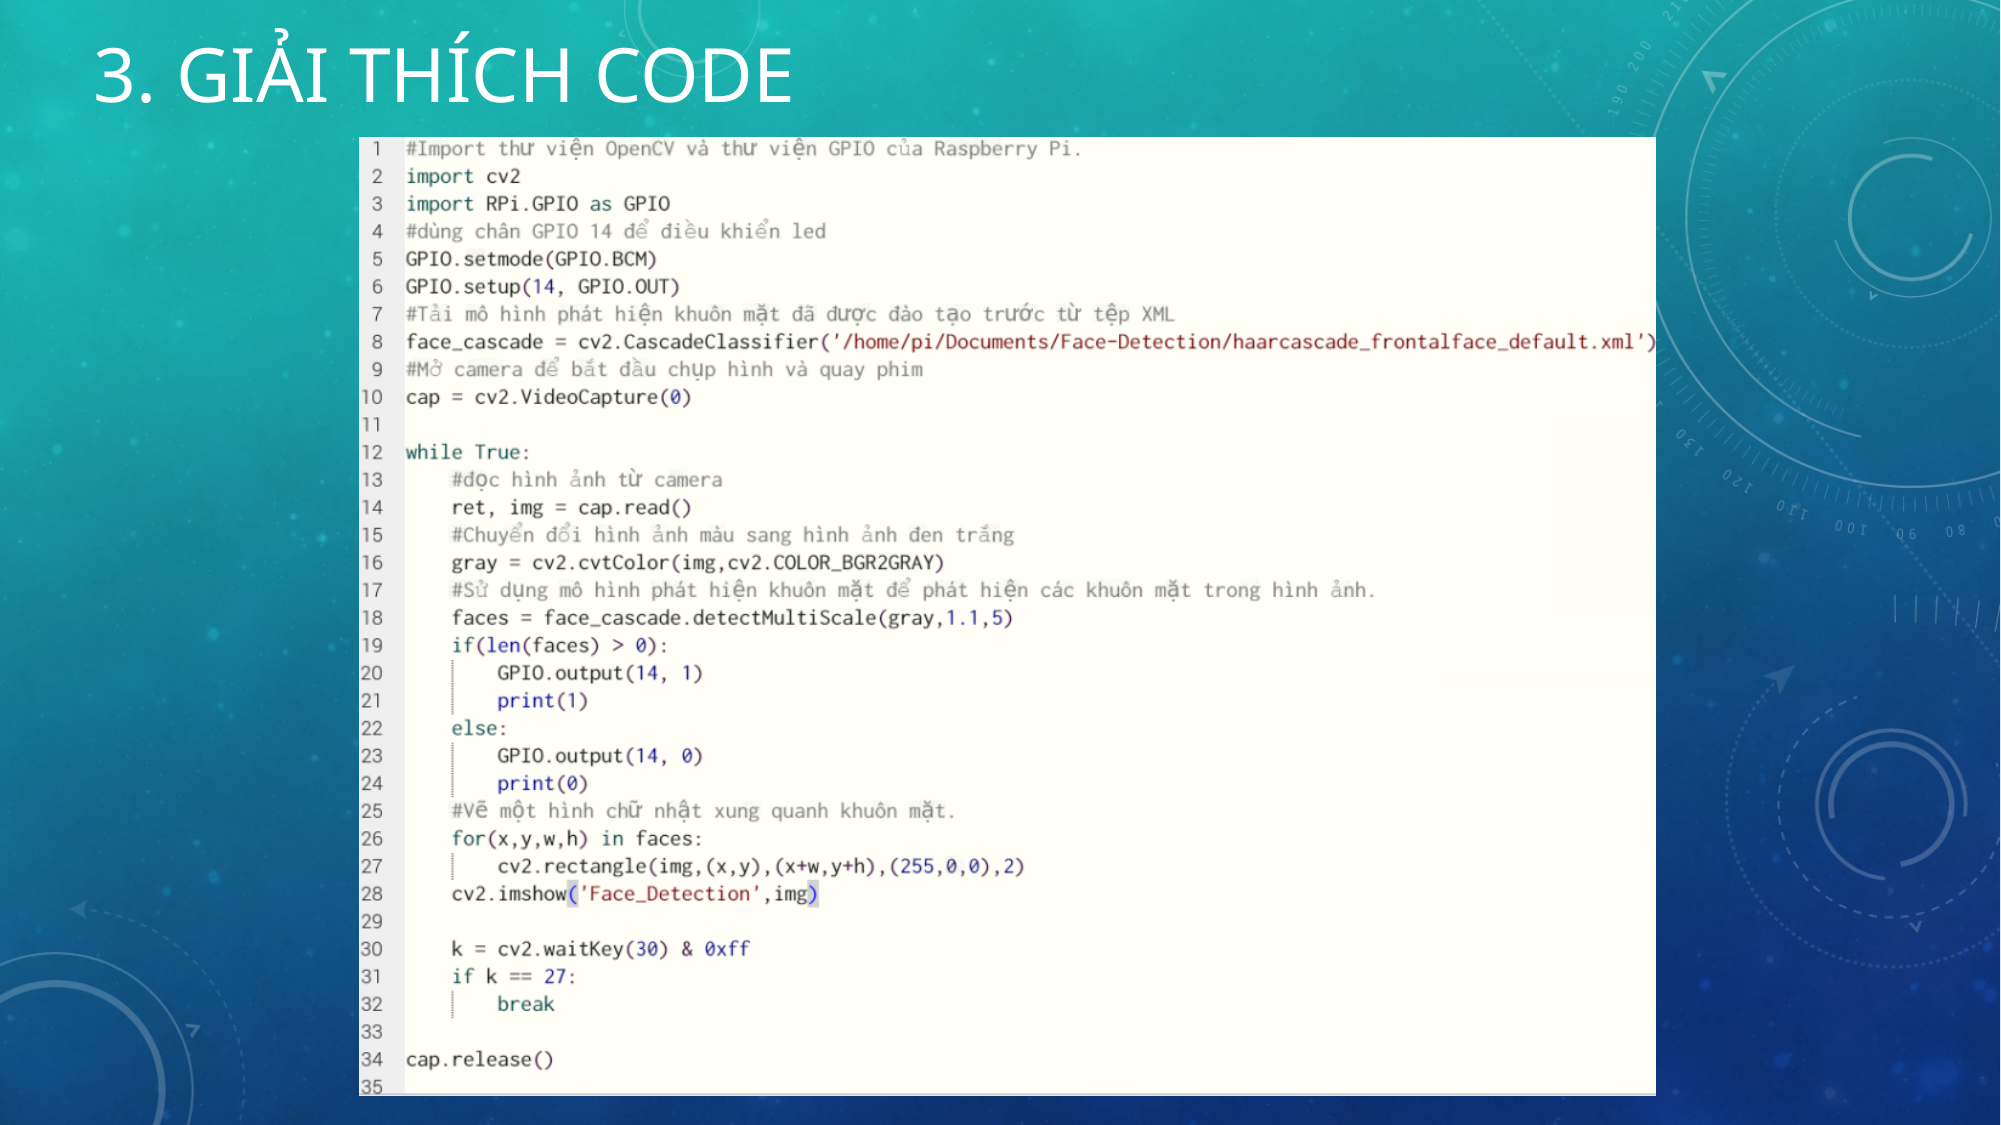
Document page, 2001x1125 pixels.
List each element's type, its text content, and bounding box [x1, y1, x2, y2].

title 3. Giải thích code [78, 7, 1741, 138]
picture [0, 0, 2001, 1125]
